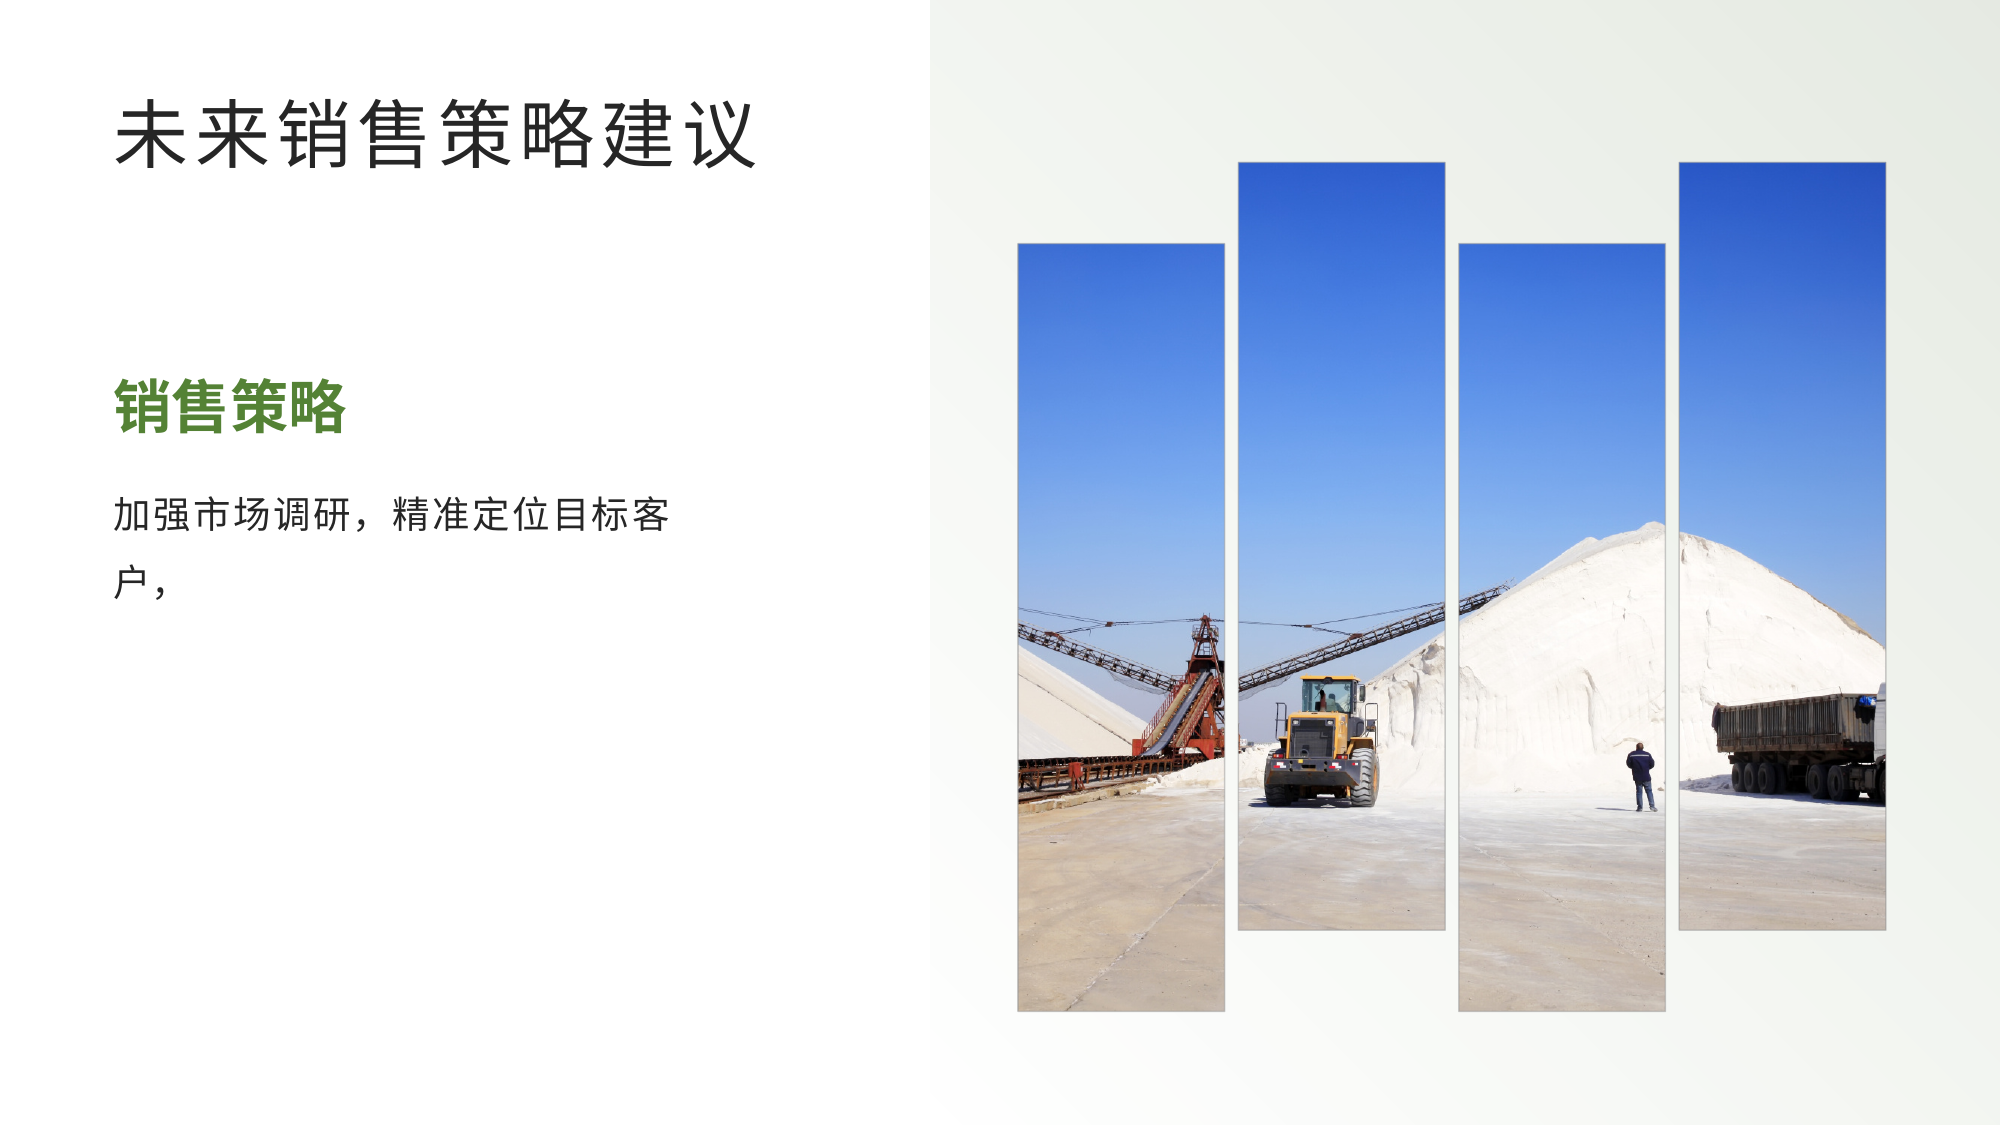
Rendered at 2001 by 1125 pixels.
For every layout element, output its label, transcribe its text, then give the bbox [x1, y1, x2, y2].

text_box 加强市场调研，精准定位目标客户， [113, 468, 670, 944]
text_box 销售策略 [113, 280, 670, 441]
title 未来销售策略建议 [113, 59, 952, 178]
picture [1017, 162, 1886, 1012]
